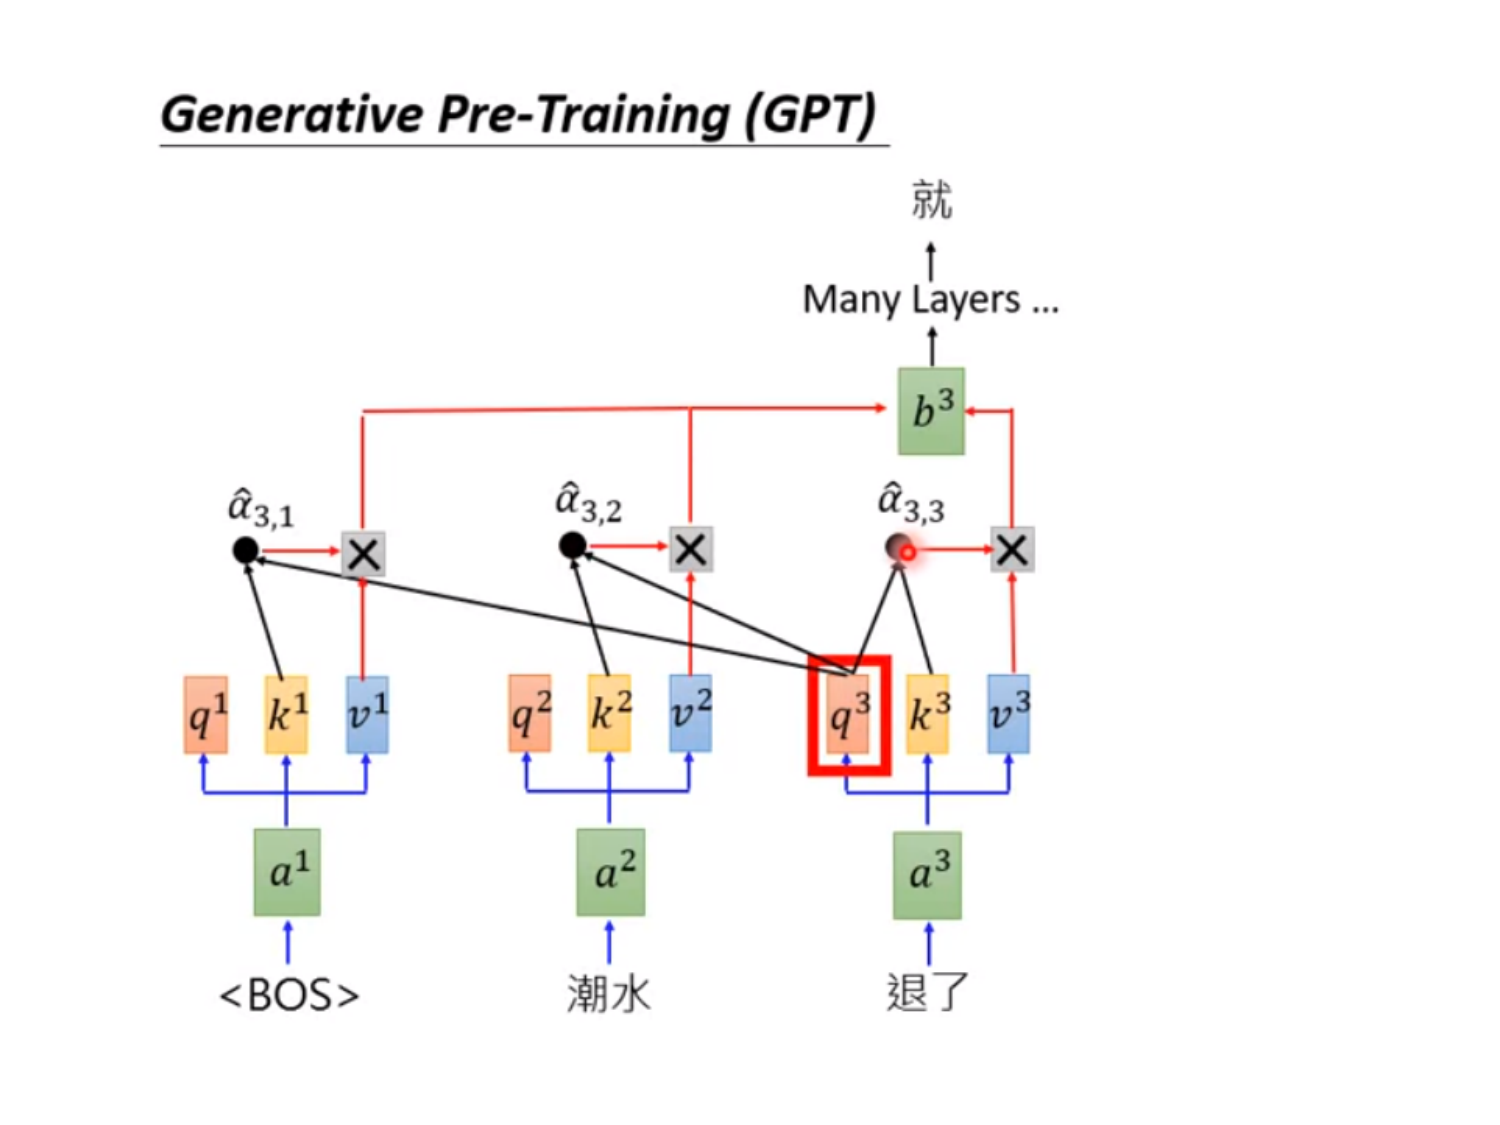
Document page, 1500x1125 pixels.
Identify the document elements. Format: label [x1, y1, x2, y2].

picture [147, 77, 1073, 1024]
